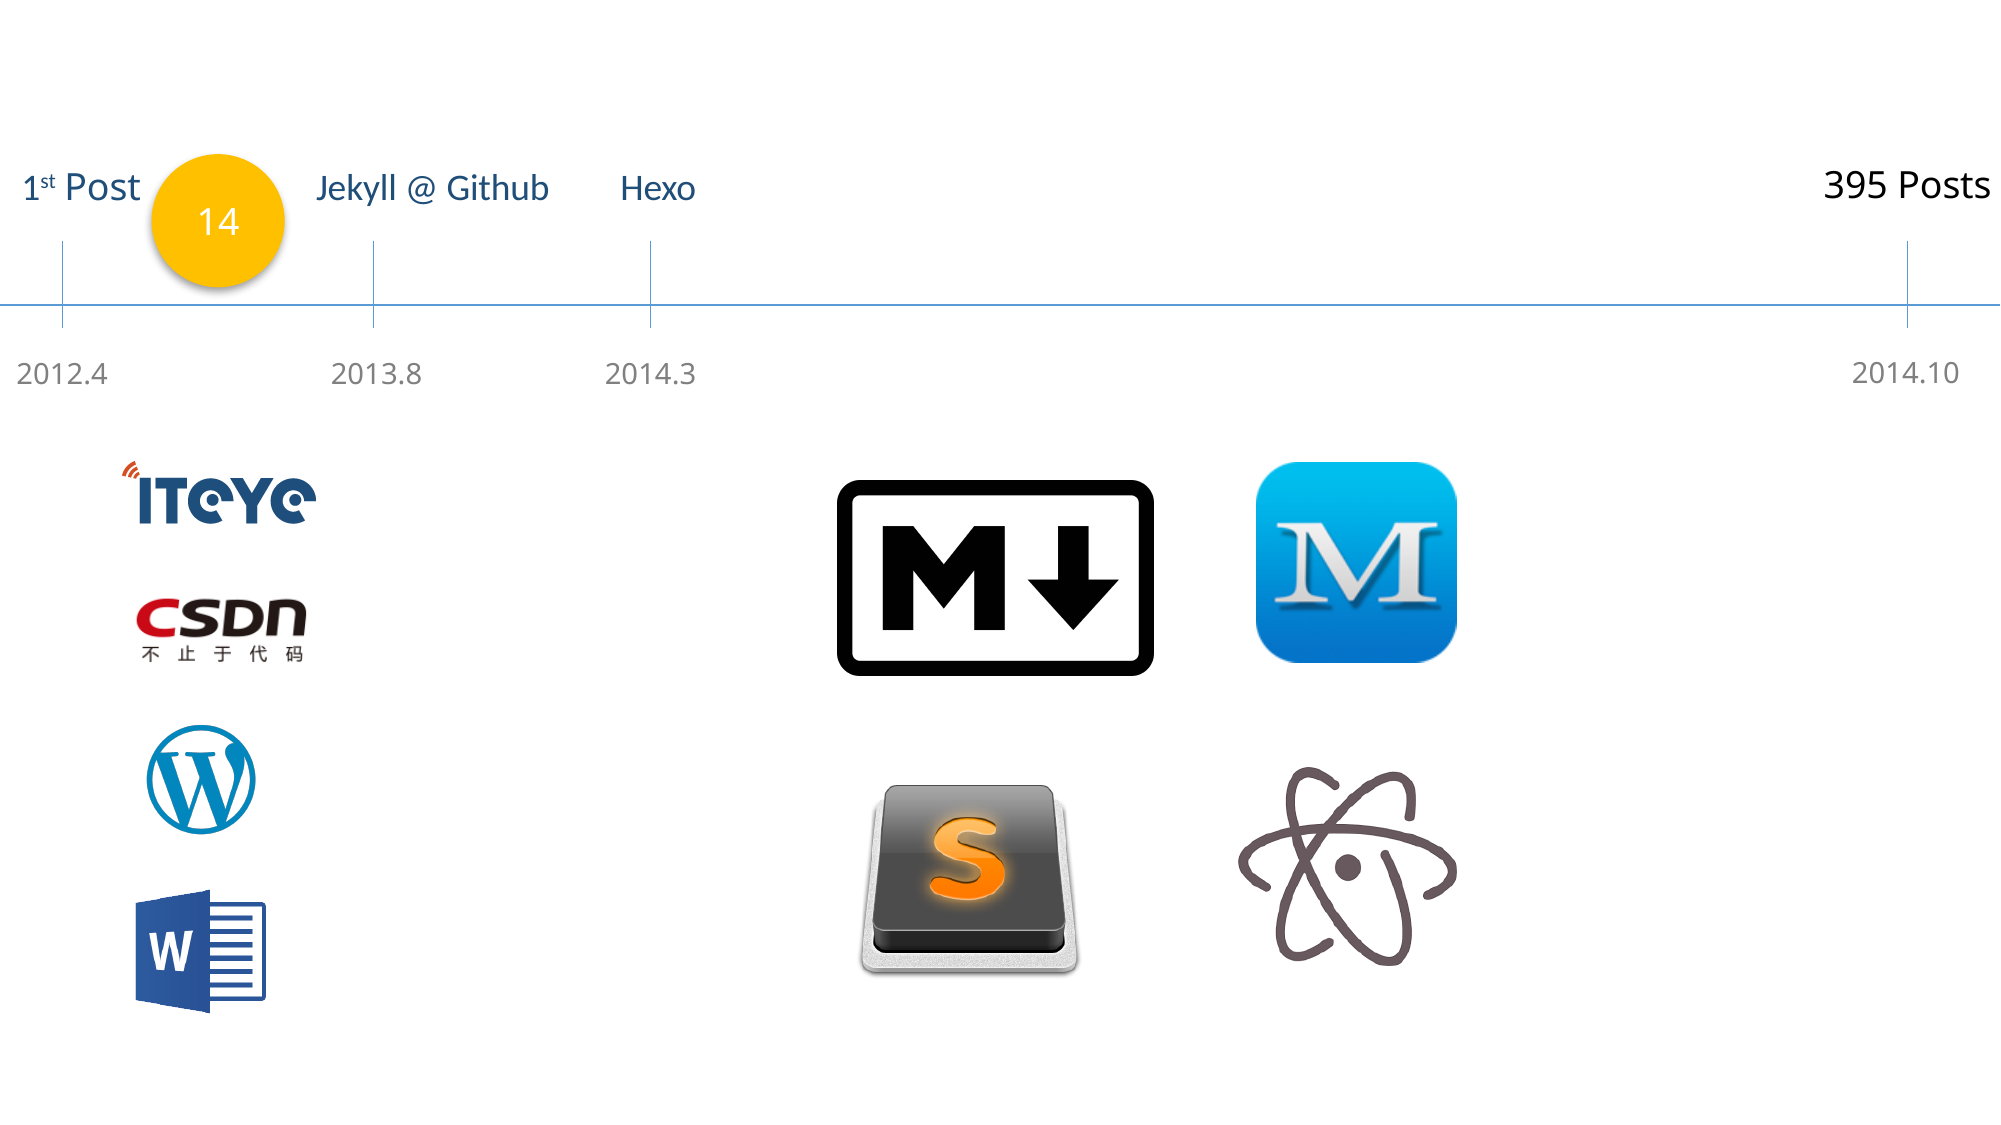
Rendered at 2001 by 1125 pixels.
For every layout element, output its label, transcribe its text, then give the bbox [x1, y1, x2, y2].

text_box Hexo [605, 155, 712, 215]
text_box 2012.4 [1, 348, 123, 398]
text_box 1st Post [6, 155, 156, 215]
text_box 2014.3 [590, 348, 712, 398]
text_box 14 [150, 153, 286, 289]
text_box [837, 462, 1457, 996]
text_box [62, 453, 340, 1020]
text_box 2014.10 [1837, 347, 1975, 397]
text_box Jekyll @ Github [301, 155, 565, 215]
text_box 2013.8 [316, 347, 438, 398]
text_box 395 Posts [1808, 154, 2000, 214]
